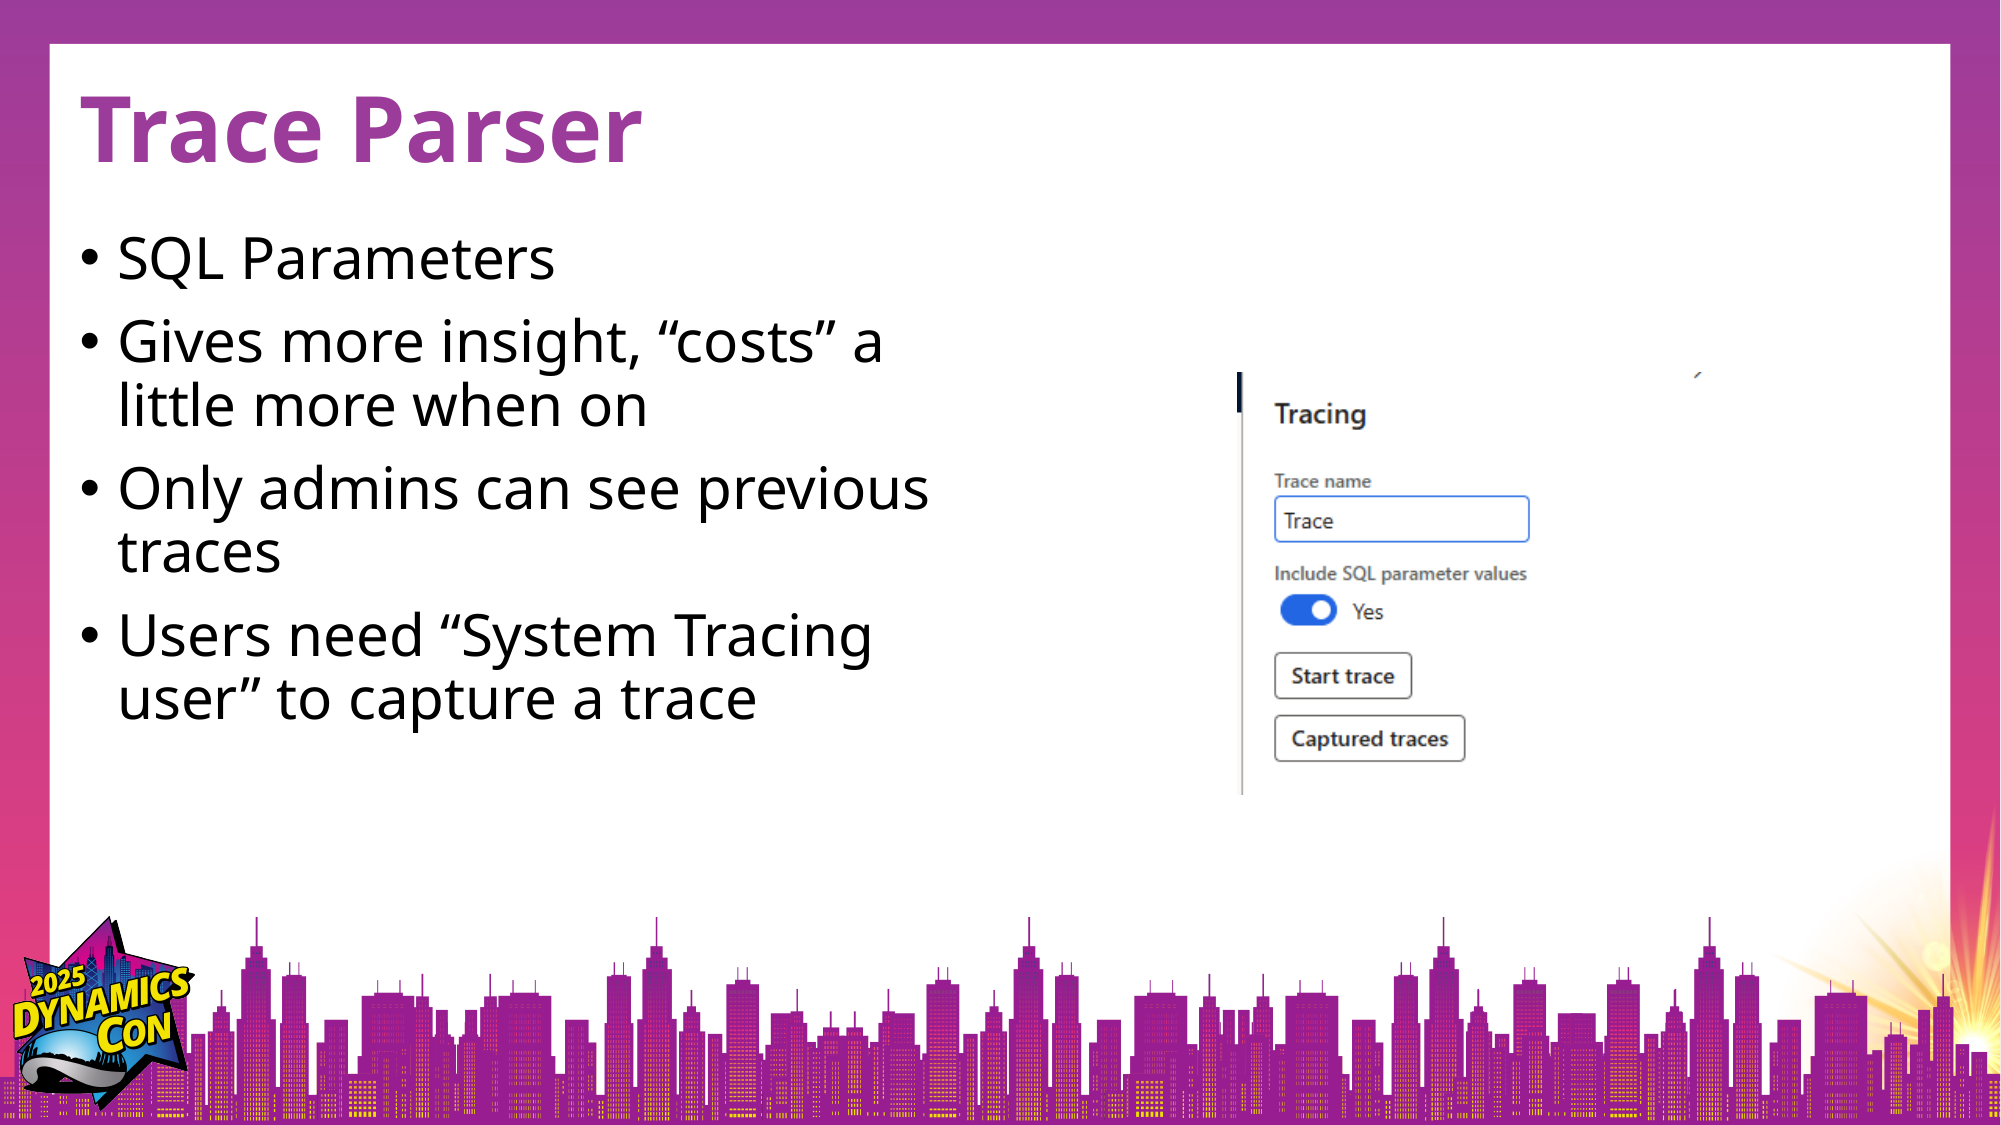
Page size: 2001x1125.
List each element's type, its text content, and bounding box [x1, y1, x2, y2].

list SQL Parameters Gives more insight, “costs” a little more when on Only admins can see previous traces Users need “System Tracing user” to capture a trace [64, 221, 988, 947]
picture [13, 916, 195, 1111]
picture [1729, 1031, 1733, 1087]
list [1236, 372, 1704, 796]
picture [1758, 634, 2001, 1094]
title Trace Parser [64, 60, 1932, 205]
